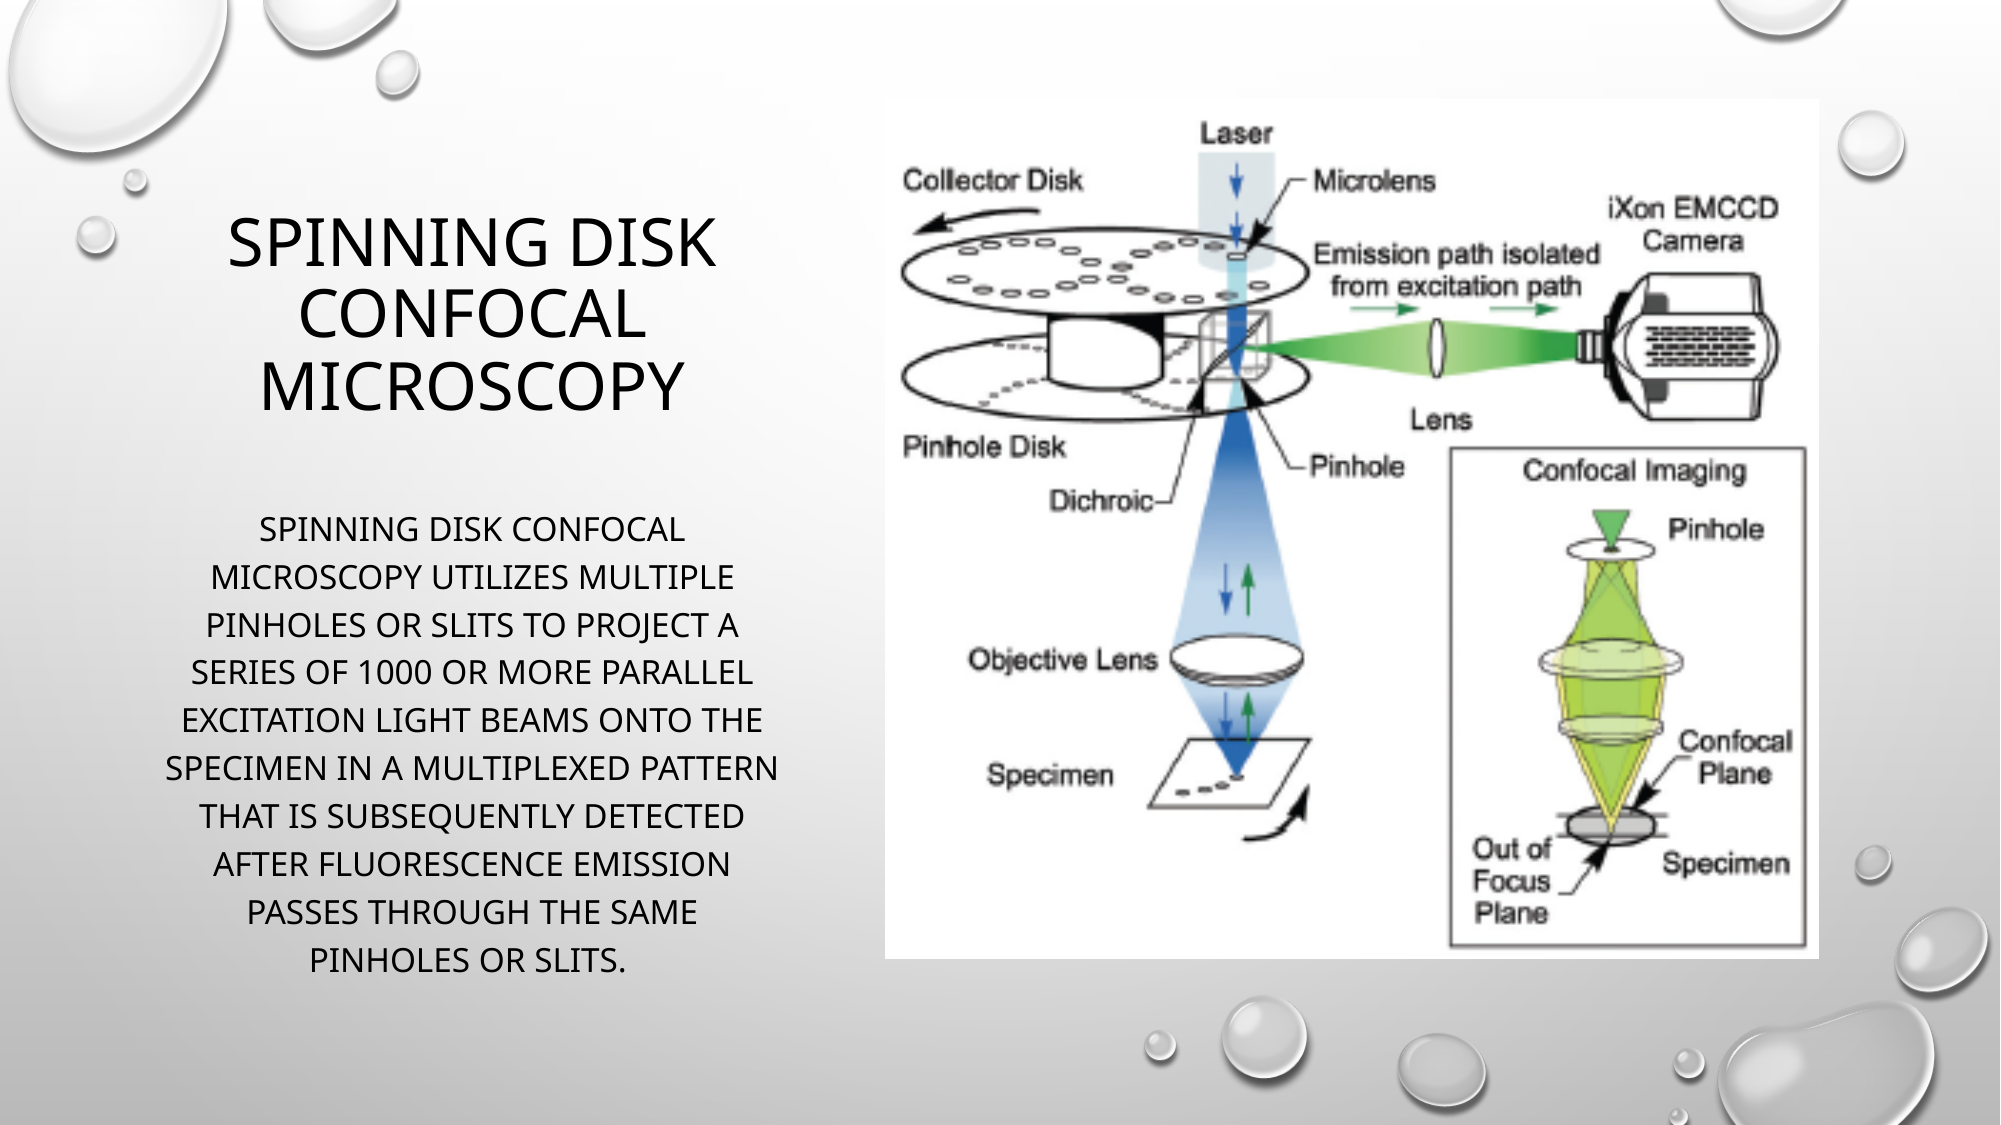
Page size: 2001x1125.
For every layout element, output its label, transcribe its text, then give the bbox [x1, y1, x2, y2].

picture [0, 0, 2000, 1125]
list Spinning disk confocal microscopy utilizes multiple pinholes or slits to project a series of 1000 or more parallel excitation light beams onto the specimen in a multiplexed pattern that is subsequently detected after fluorescence emission passes through the same pinholes or slits. [149, 431, 796, 950]
title Spinning disk confocal microscopy [149, 99, 796, 431]
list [885, 99, 1819, 959]
